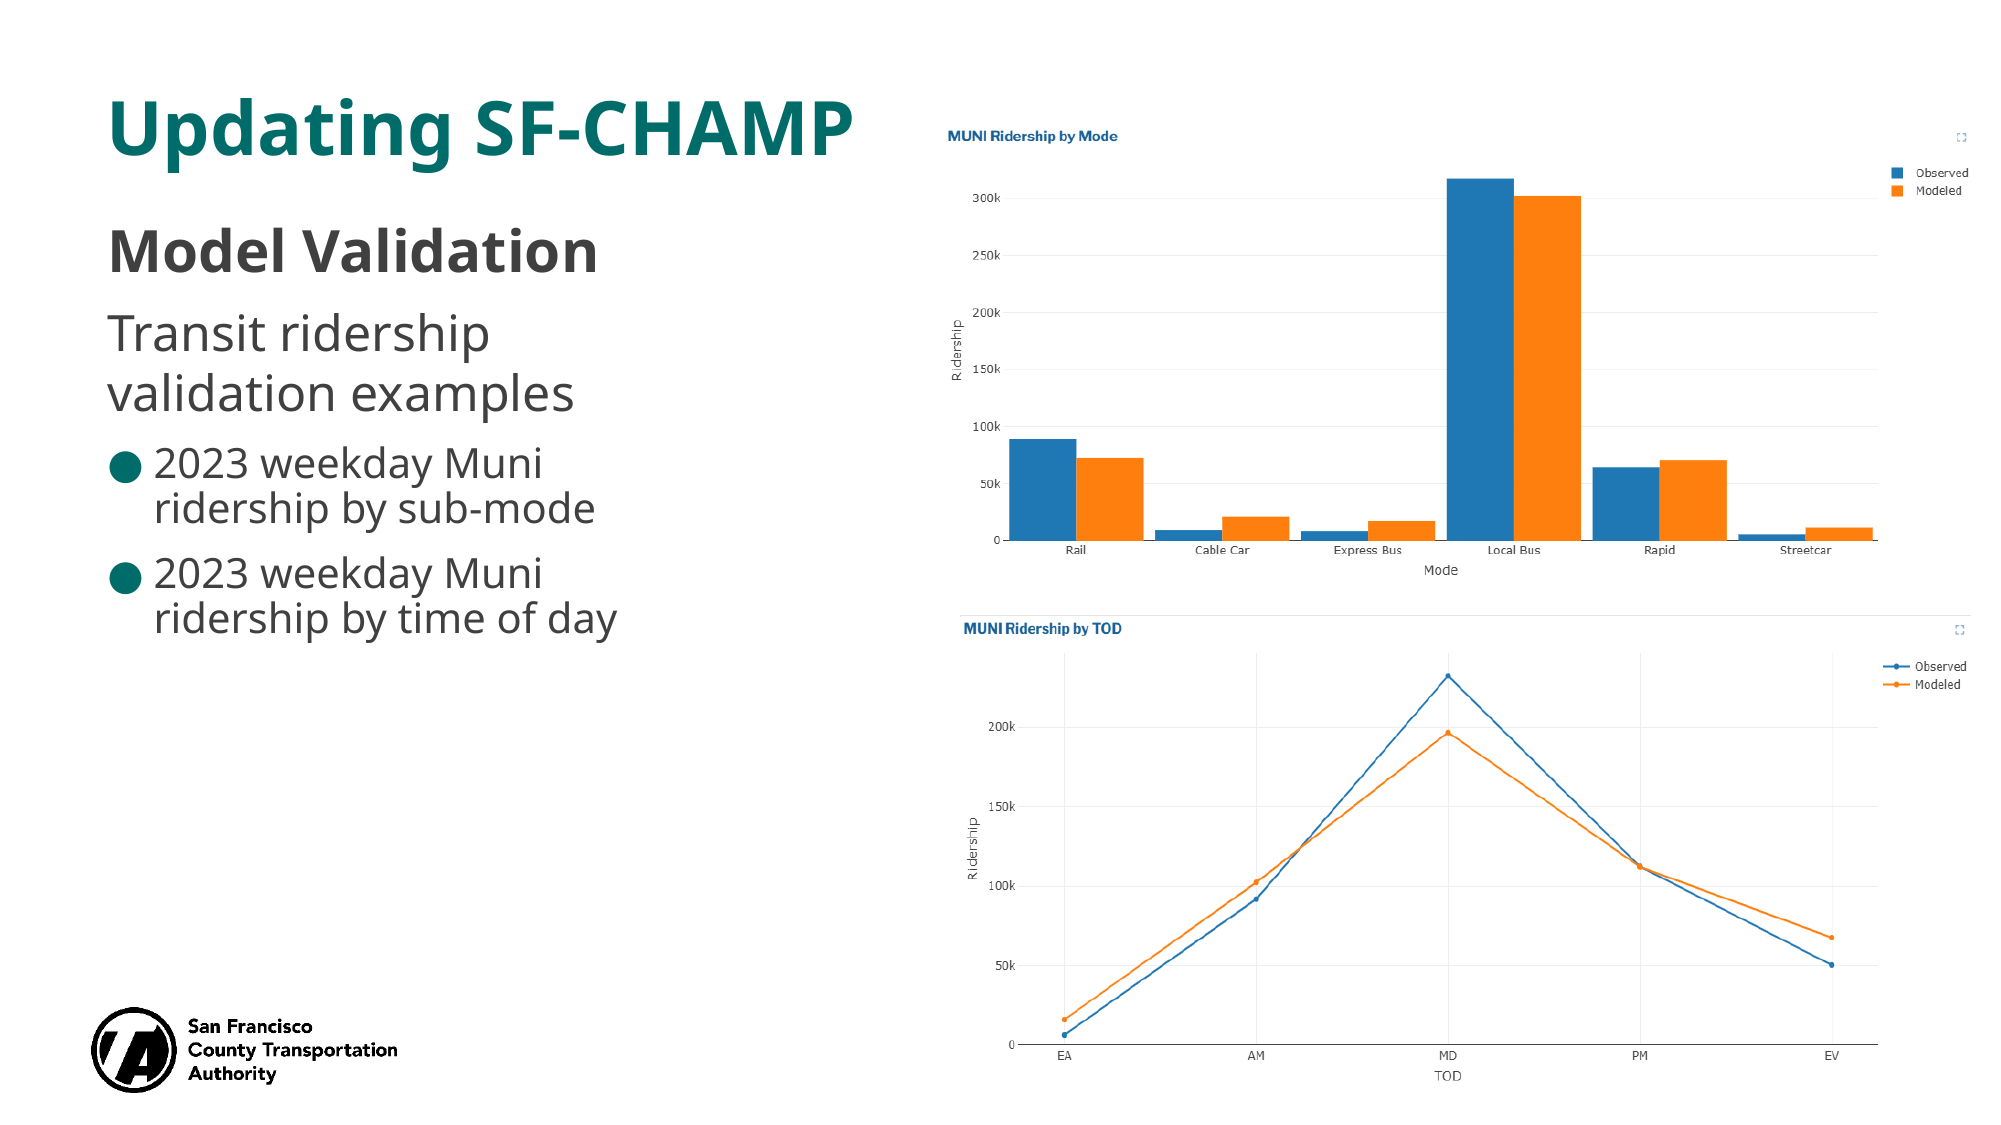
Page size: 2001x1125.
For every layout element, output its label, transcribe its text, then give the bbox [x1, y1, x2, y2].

text_box Updating SF-CHAMP [91, 82, 1064, 250]
picture [959, 615, 1971, 1081]
picture [946, 125, 1971, 578]
text_box Model Validation Transit ridership validation examples 2023 weekday Muni ridership by sub-mode 2023 weekday Muni ridership by time of day [91, 207, 733, 980]
picture [91, 1007, 397, 1093]
